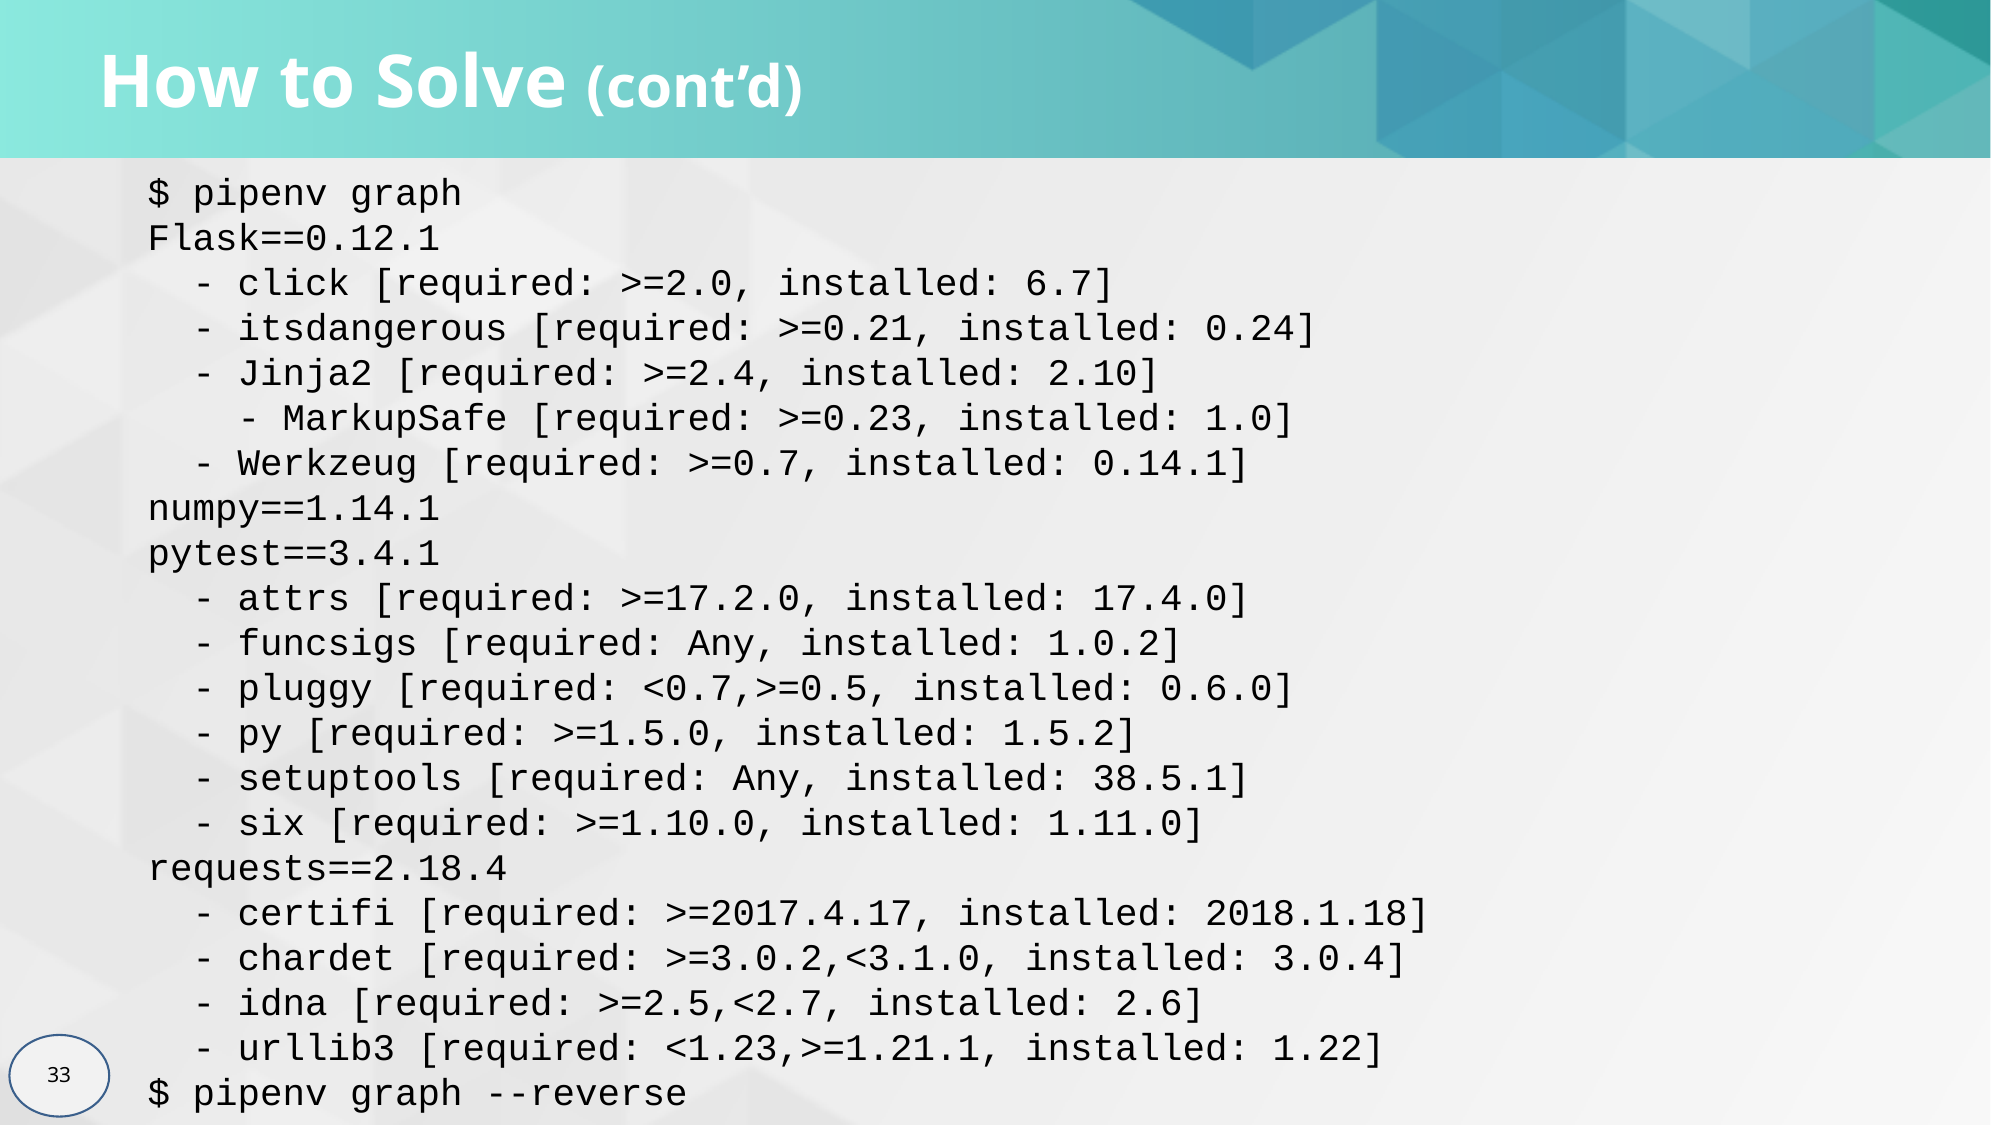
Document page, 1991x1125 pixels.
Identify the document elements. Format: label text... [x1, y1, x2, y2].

title How to Solve (cont’d) [83, 0, 1681, 158]
picture [0, 0, 1991, 1125]
text_box $ pipenv graph Flask==0.12.1 - click [required: >=2.0, installed: 6.7] - itsdangerous [required: >=0.21, installed: 0.24] - Jinja2 [required: >=2.4, installed: 2.10] - MarkupSafe [required: >=0.23, installed: 1.0] - Werkzeug [required: >=0.7, installed: 0.14.1] numpy==1.14.1 pytest==3.4.1 - attrs [required: >=17.2.0, installed: 17.4.0] - funcsigs [required: Any, installed: 1.0.2] - pluggy [required: <0.7,>=0.5, installed: 0.6.0] - py [required: >=1.5.0, installed: 1.5.2] - setuptools [required: Any, installed: 38.5.1] - six [required: >=1.10.0, installed: 1.11.0] requests==2.18.4 - certifi [required: >=2017.4.17, installed: 2018.1.18] - chardet [required: >=3.0.2,<3.1.0, installed: 3.0.4] - idna [required: >=2.5,<2.7, installed: 2.6] - urllib3 [required: <1.23,>=1.21.1, installed: 1.22] $ pipenv graph --reverse [132, 160, 1787, 1121]
